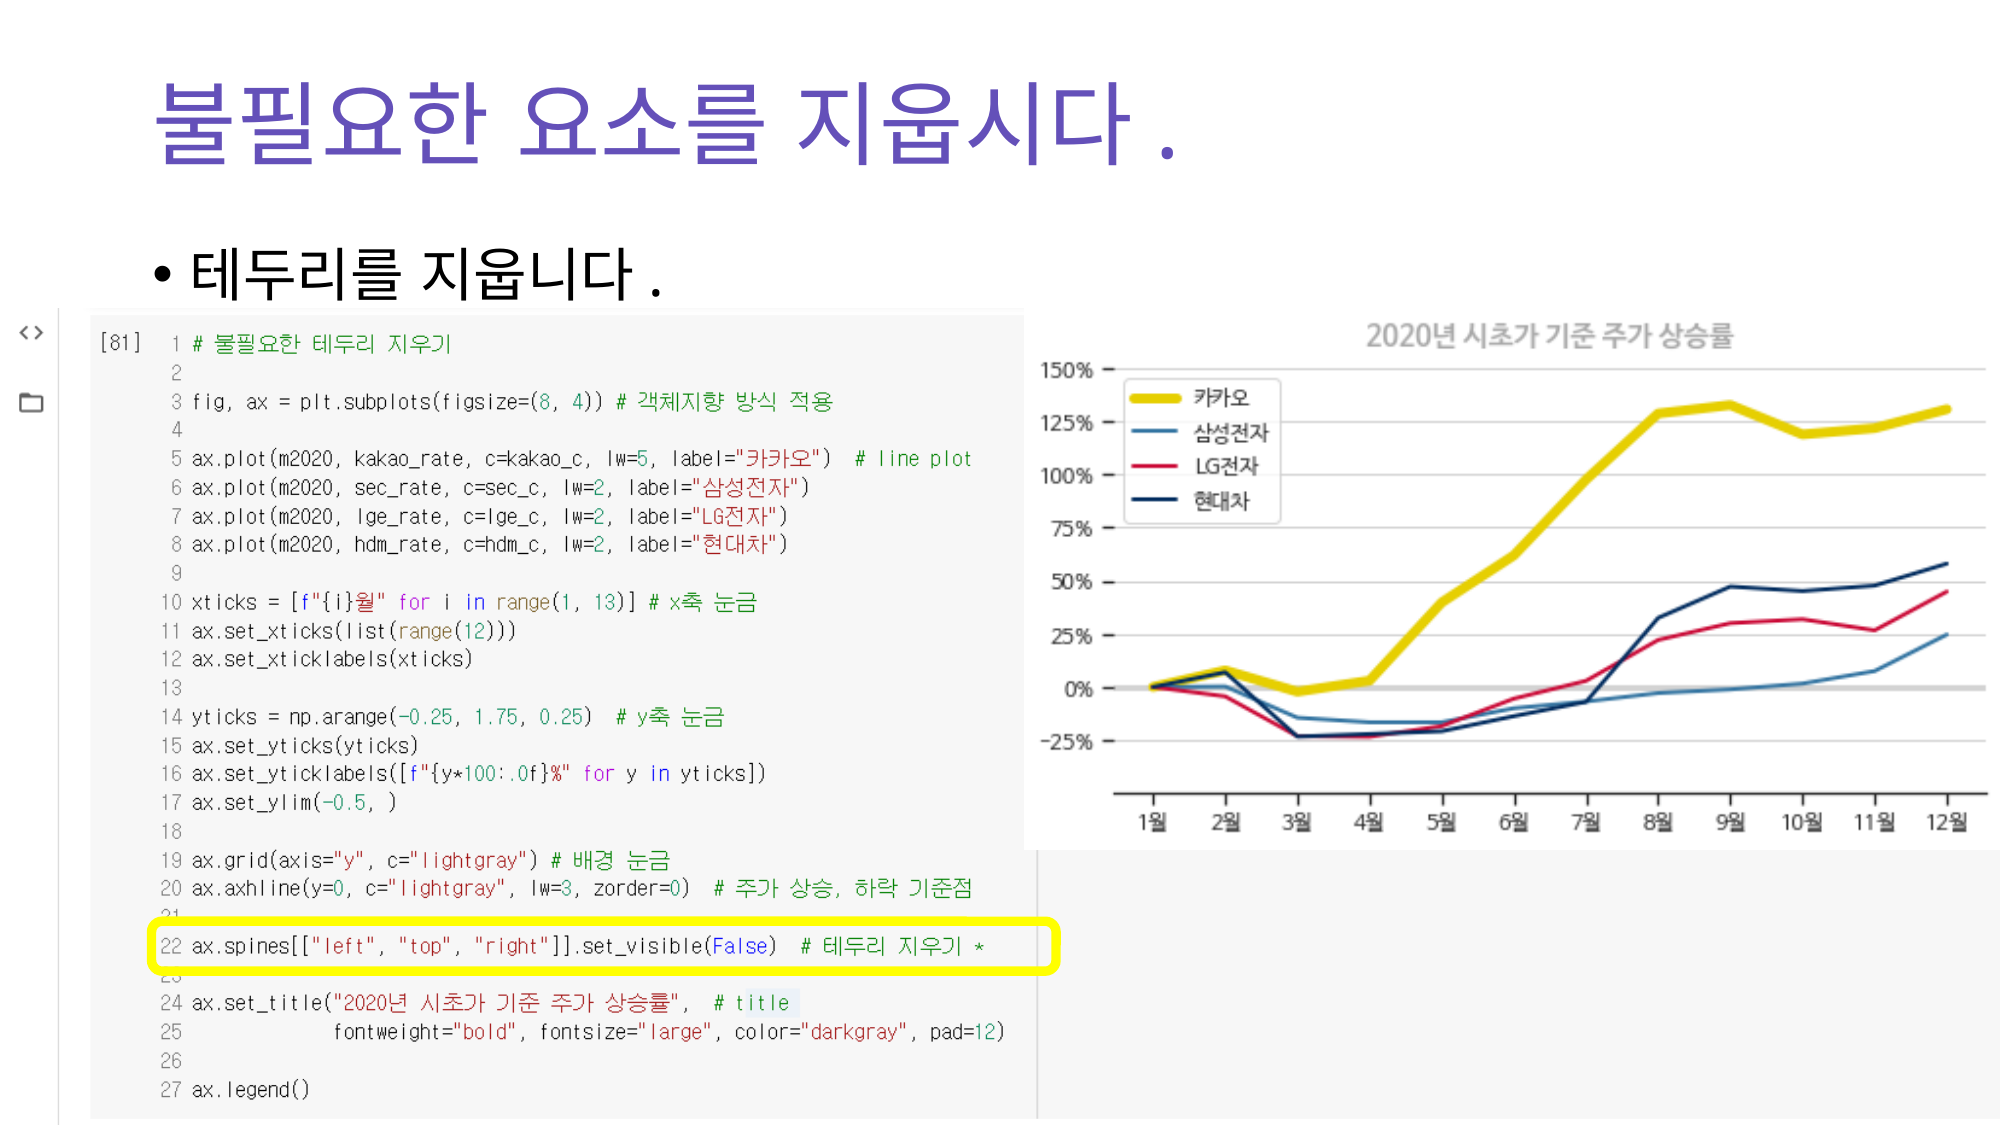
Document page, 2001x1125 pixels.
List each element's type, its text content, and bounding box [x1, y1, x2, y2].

list 테두리를 지웁니다. [137, 216, 1863, 308]
picture [0, 307, 2000, 1125]
title 불필요한 요소를 지웁시다. [137, 59, 1863, 199]
